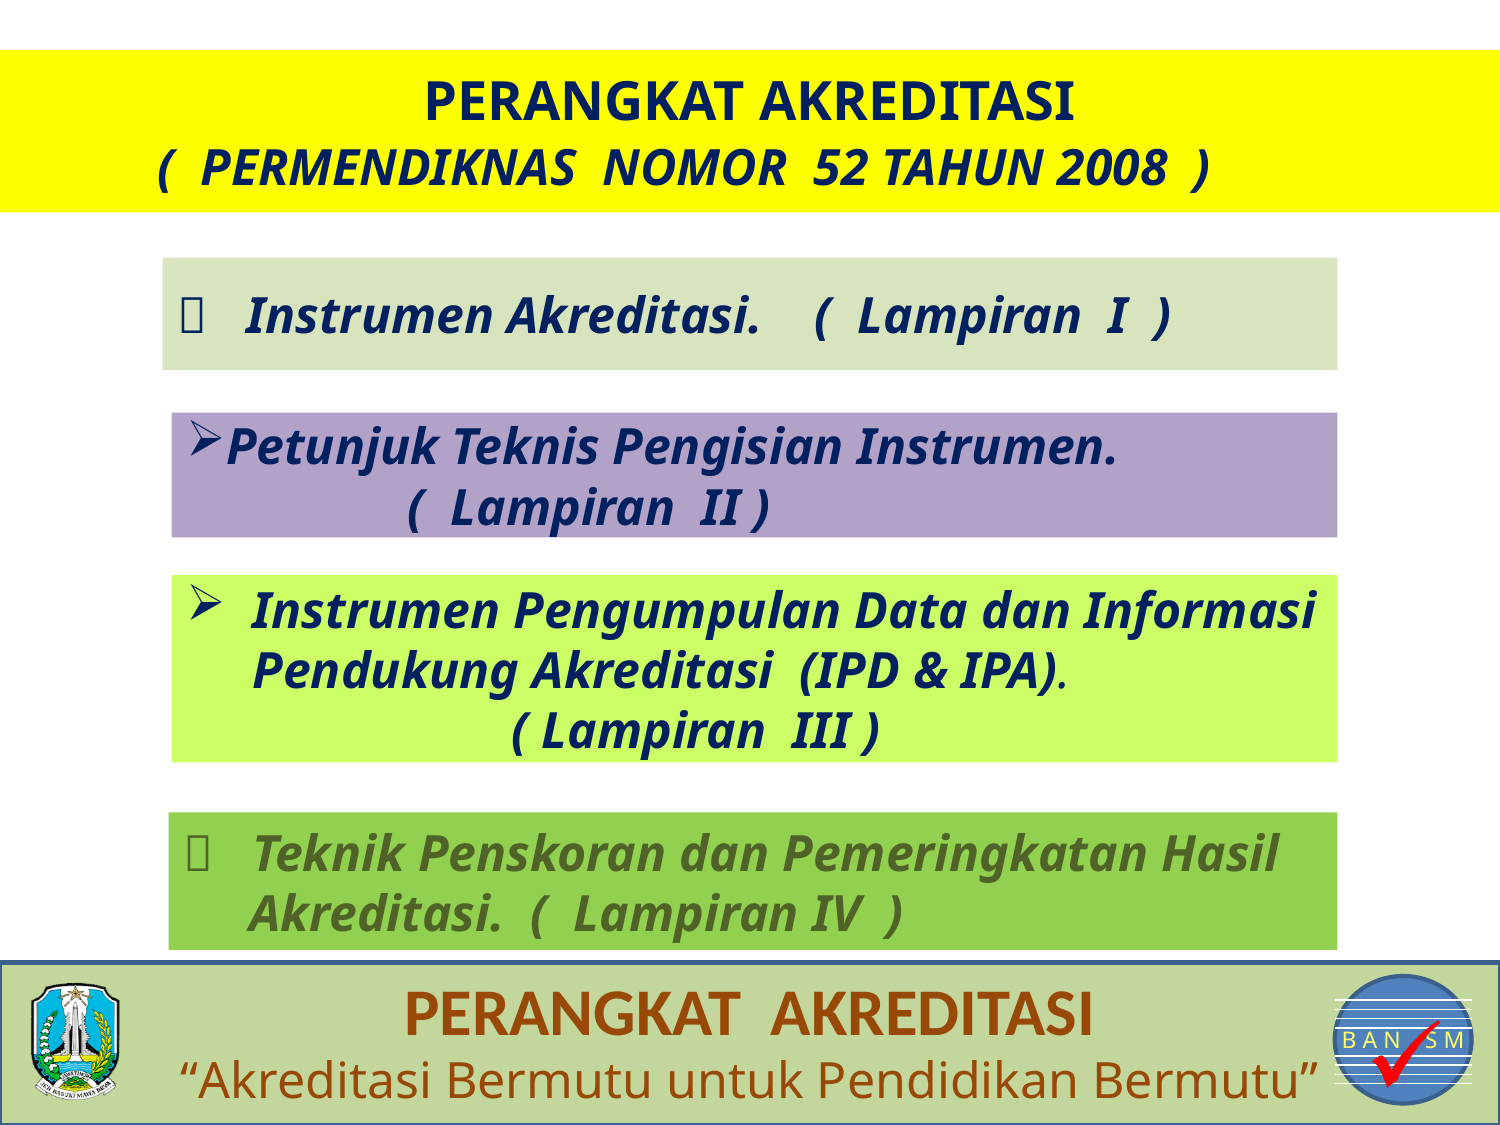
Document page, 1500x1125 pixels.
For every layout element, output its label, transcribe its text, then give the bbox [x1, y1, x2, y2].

text_box  Teknik Penskoran dan Pemeringkatan Hasil Akreditasi. ( Lampiran IV ) [168, 812, 1338, 950]
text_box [0, 962, 1500, 1125]
text_box Petunjuk Teknis Pengisian Instrumen. ( Lampiran II ) [171, 412, 1338, 538]
text_box  Instrumen Akreditasi. ( Lampiran I ) [162, 257, 1338, 370]
text_box Instrumen Pengumpulan Data dan Informasi Pendukung Akreditasi (IPD & IPA). ( Lampiran III ) [171, 575, 1338, 763]
text_box PERANGKAT AKREDITASI ( PERMENDIKNAS NOMOR 52 TAHUN 2008 ) [0, 49, 1500, 213]
